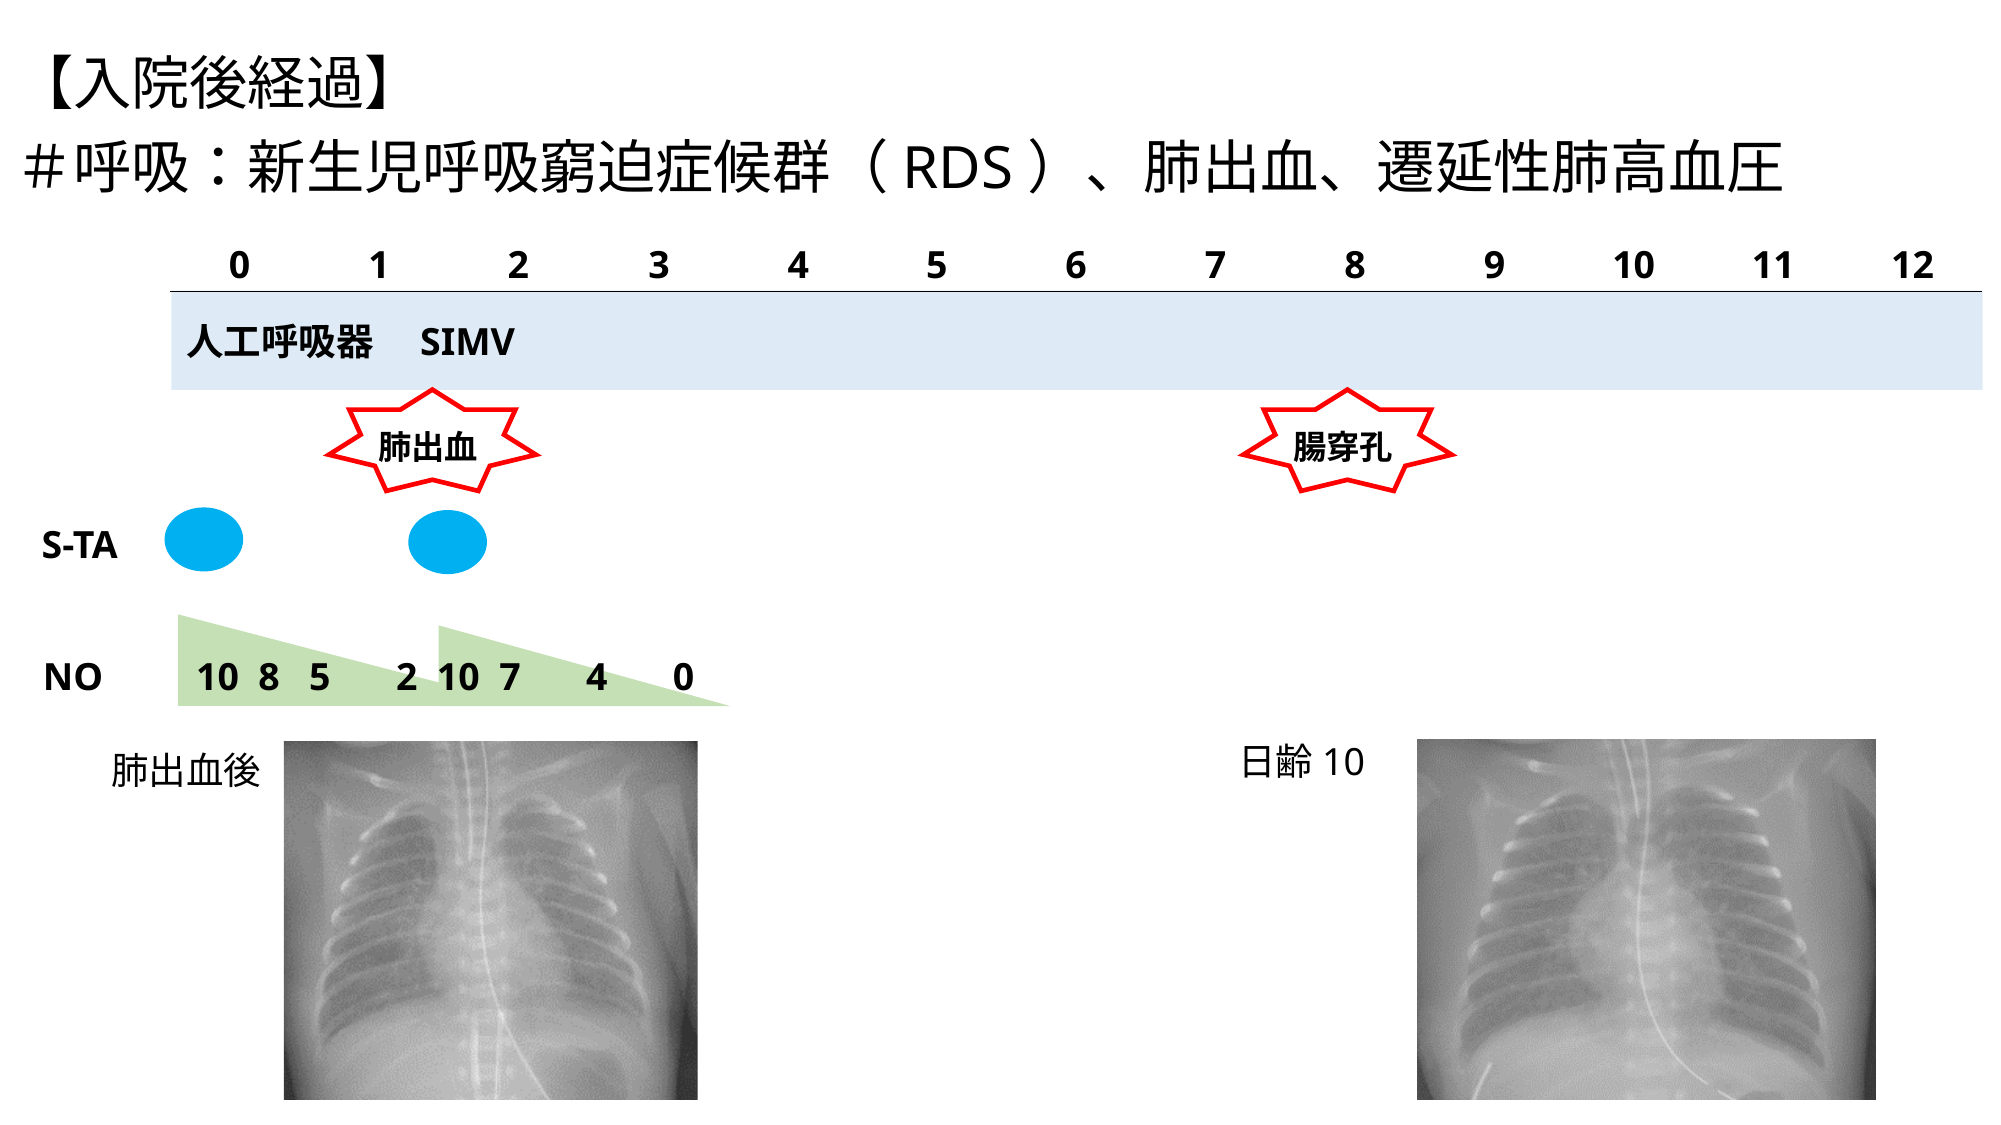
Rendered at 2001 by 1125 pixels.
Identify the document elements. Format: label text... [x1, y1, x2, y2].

table_header 7 [1146, 231, 1285, 291]
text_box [1243, 389, 1452, 515]
text_box 【入院後経過】 ＃呼吸：新生児呼吸窮迫症候群（RDS）、肺出血、遷延性肺高血圧 [0, 47, 1947, 133]
table_header 9 [1425, 231, 1564, 291]
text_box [328, 389, 536, 515]
table_header 2 [449, 231, 588, 291]
table_header 6 [1006, 231, 1146, 291]
table_header 4 [730, 231, 867, 291]
text_box 肺出血後 [96, 739, 345, 800]
text_box 人工呼吸器 SIMV [170, 290, 1984, 391]
text_box 日齢10 [1223, 730, 1472, 791]
picture [283, 741, 698, 1100]
table_header 1 [309, 231, 449, 291]
table_header 5 [867, 231, 1006, 291]
picture [1416, 739, 1876, 1100]
table_header 0 [170, 231, 309, 291]
table_header 8 [1285, 231, 1425, 291]
table_header 10 [1564, 231, 1704, 291]
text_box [28, 614, 1921, 707]
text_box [26, 508, 486, 574]
table_header 12 [1843, 231, 1982, 291]
table_header 3 [588, 231, 730, 291]
table_header 11 [1704, 231, 1843, 291]
